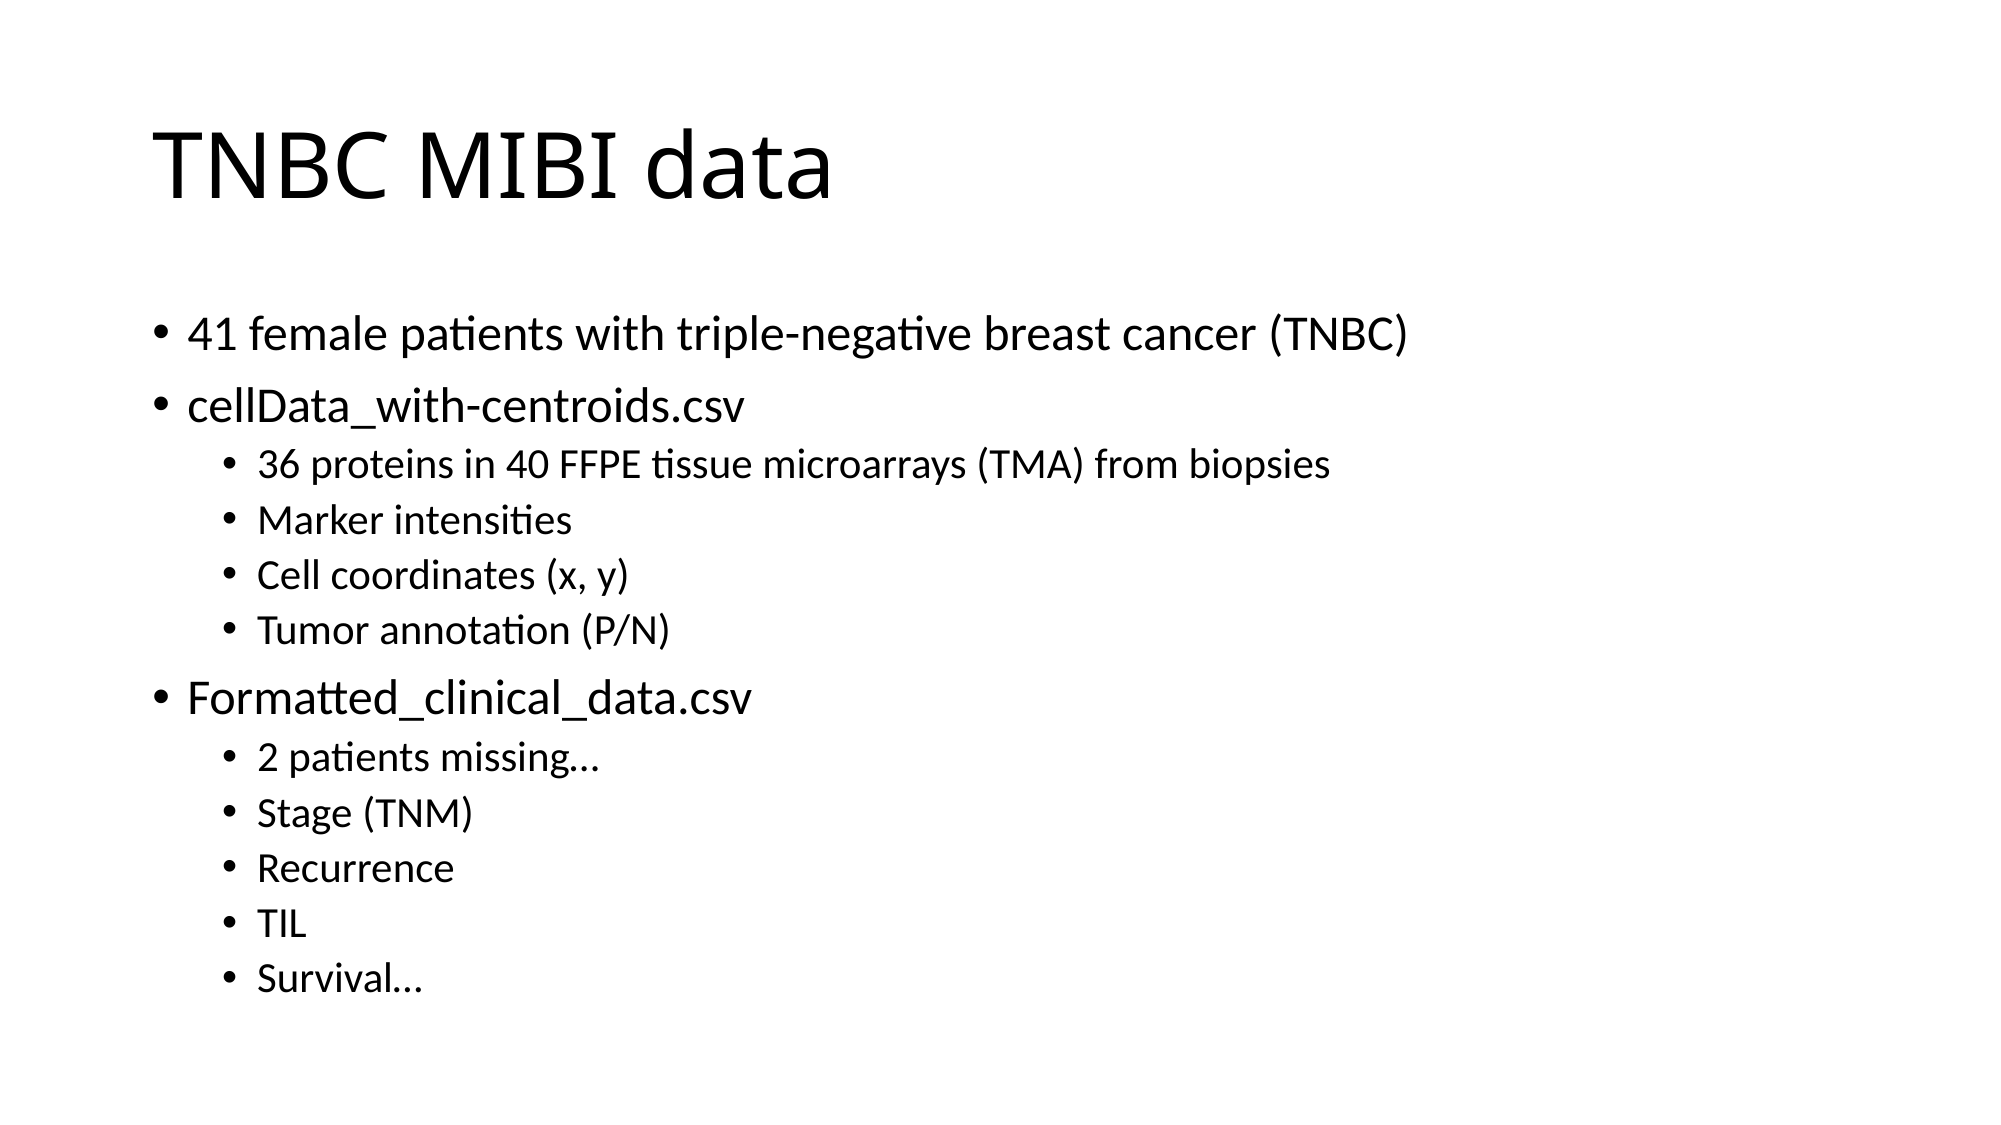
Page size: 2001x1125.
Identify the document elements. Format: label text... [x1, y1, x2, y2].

title TNBC MIBI data [137, 59, 1863, 278]
list 41 female patients with triple-negative breast cancer (TNBC) cellData_with-centroids.csv 36 proteins in 40 FFPE tissue microarrays (TMA) from biopsies Marker intensities Cell coordinates (x, y) Tumor annotation (P/N) Formatted_clinical_data.csv 2 patients missing… Stage (TNM) Recurrence TIL Survival… [137, 299, 1863, 1014]
